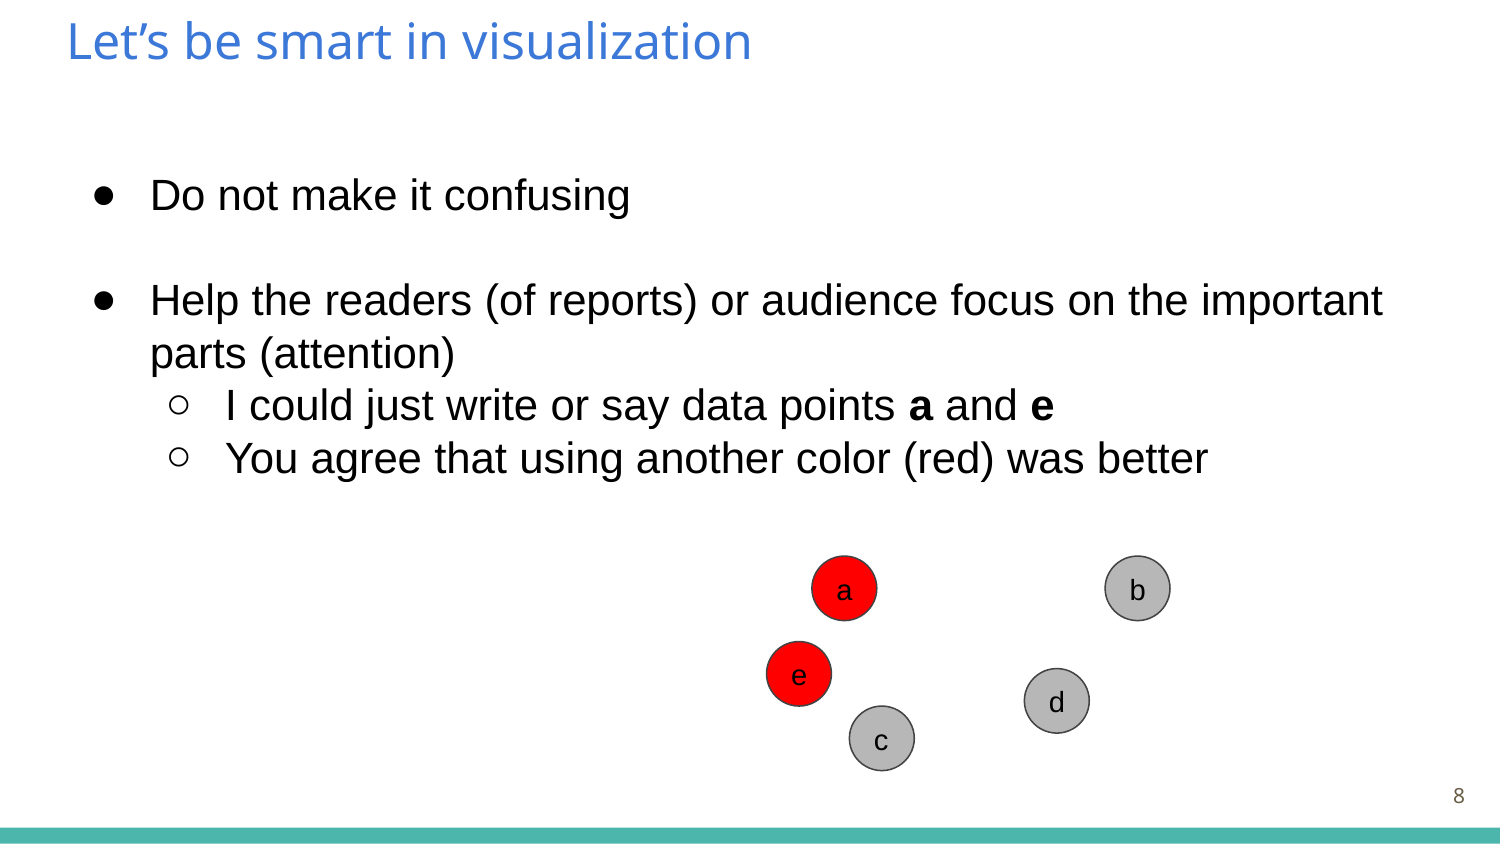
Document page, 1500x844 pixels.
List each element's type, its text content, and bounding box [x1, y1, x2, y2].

text_box d [1024, 668, 1090, 734]
text_box c [849, 706, 915, 771]
text_box b [1105, 556, 1171, 621]
text_box e [766, 641, 832, 707]
text_box a [811, 556, 877, 621]
title Let’s be smart in visualization [51, 0, 1449, 166]
text_box Do not make it confusing Help the readers (of reports) or audience focus on the important parts (attention) I could just write or say data points a and e You agree that using another color (red) was better [59, 152, 1413, 485]
slide_number ‹#› [1389, 764, 1480, 830]
